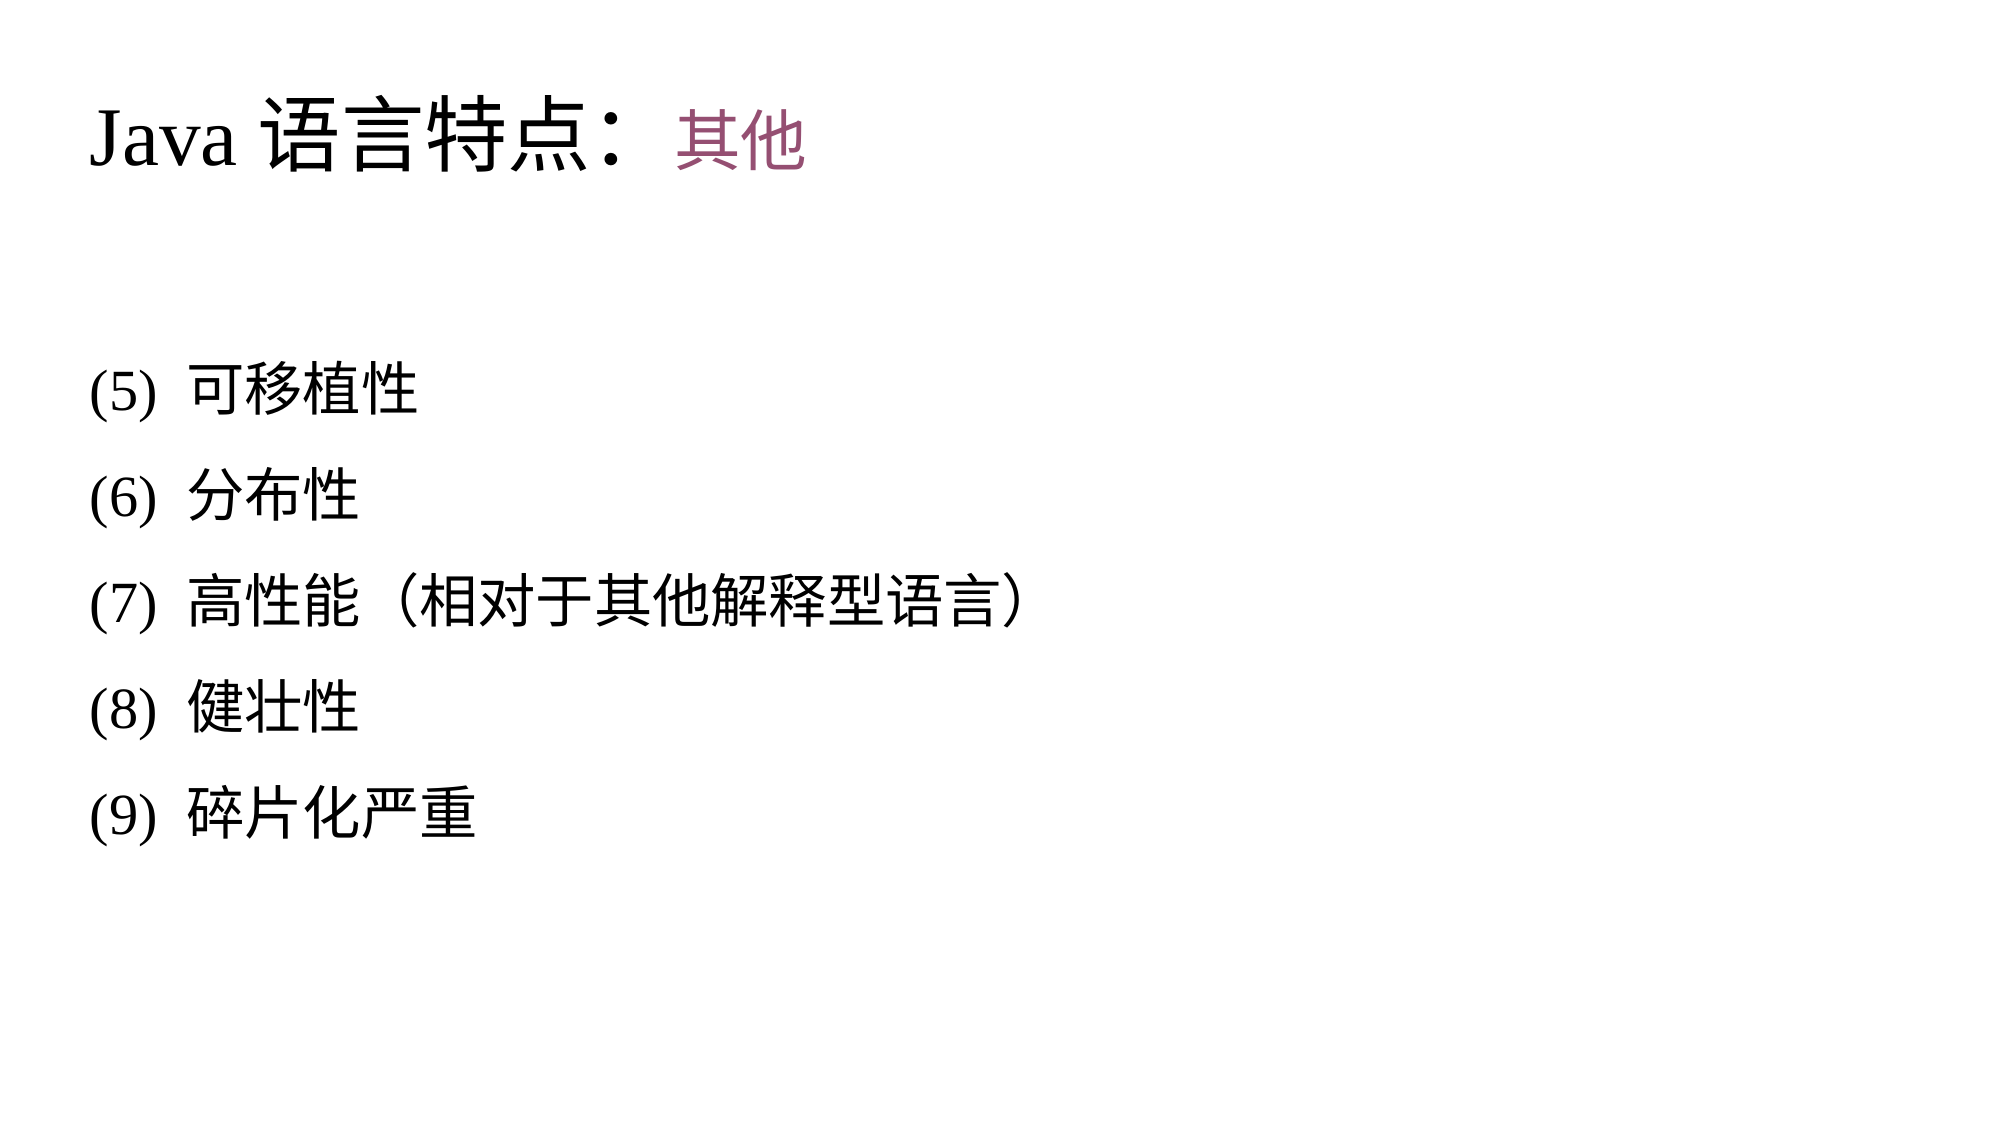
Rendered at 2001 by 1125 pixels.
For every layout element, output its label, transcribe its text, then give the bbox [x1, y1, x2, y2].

text_box (5) 可移植性 (6) 分布性 (7) 高性能（相对于其他解释型语言） (8) 健壮性 (9) 碎片化严重 [75, 337, 1613, 854]
text_box Java语言特点：其他 [75, 75, 1082, 190]
